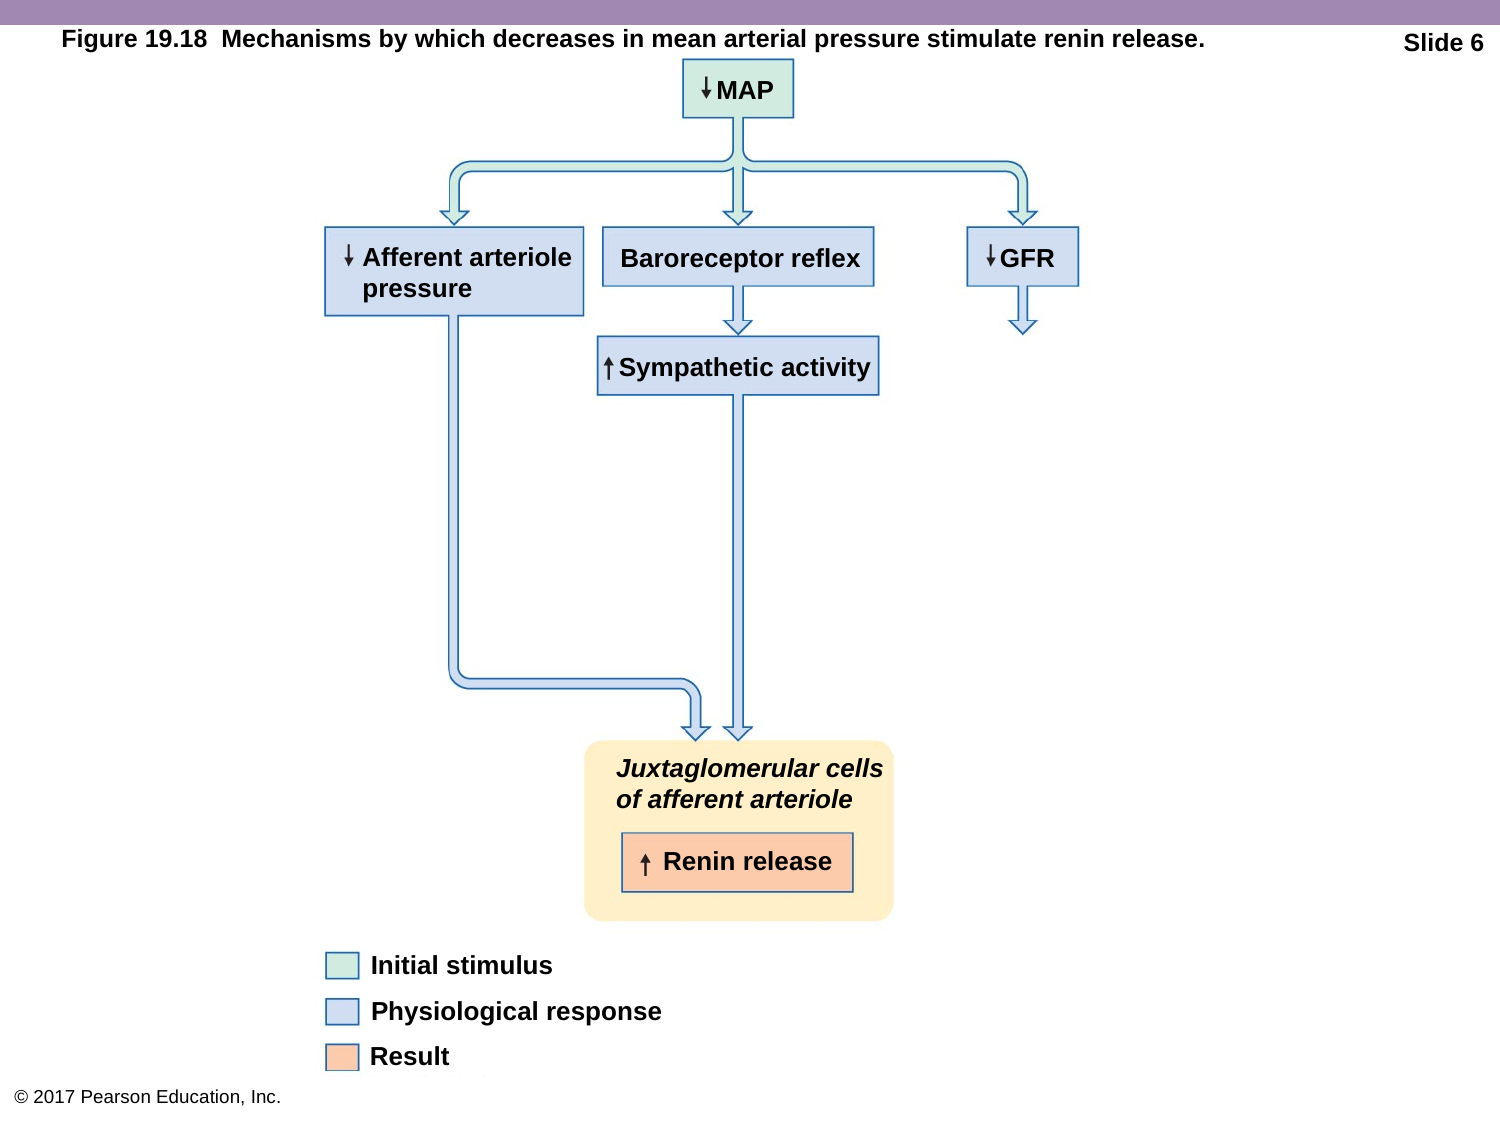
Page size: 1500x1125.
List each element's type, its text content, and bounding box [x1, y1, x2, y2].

title Figure 19.18 Mechanisms by which decreases in mean arterial pressure stimulate renin release. [46, 14, 1500, 61]
text_box Slide 6 [1388, 18, 1500, 64]
picture [314, 48, 1158, 1077]
